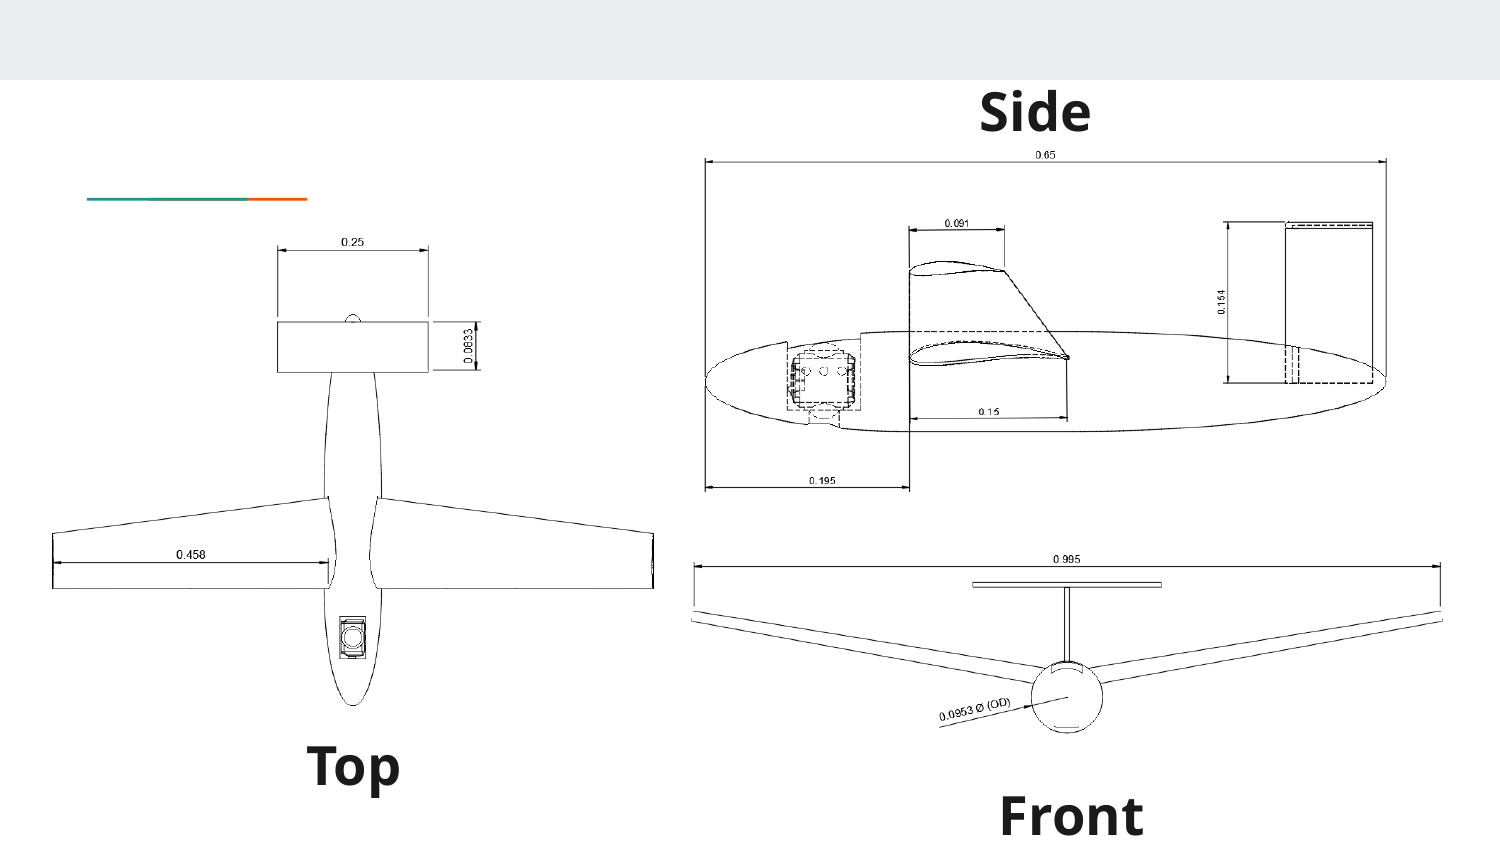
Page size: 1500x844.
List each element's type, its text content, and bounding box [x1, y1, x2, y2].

title Front [983, 774, 1165, 844]
title Top [291, 738, 615, 805]
title Side [964, 61, 1289, 118]
picture [39, 120, 1491, 767]
